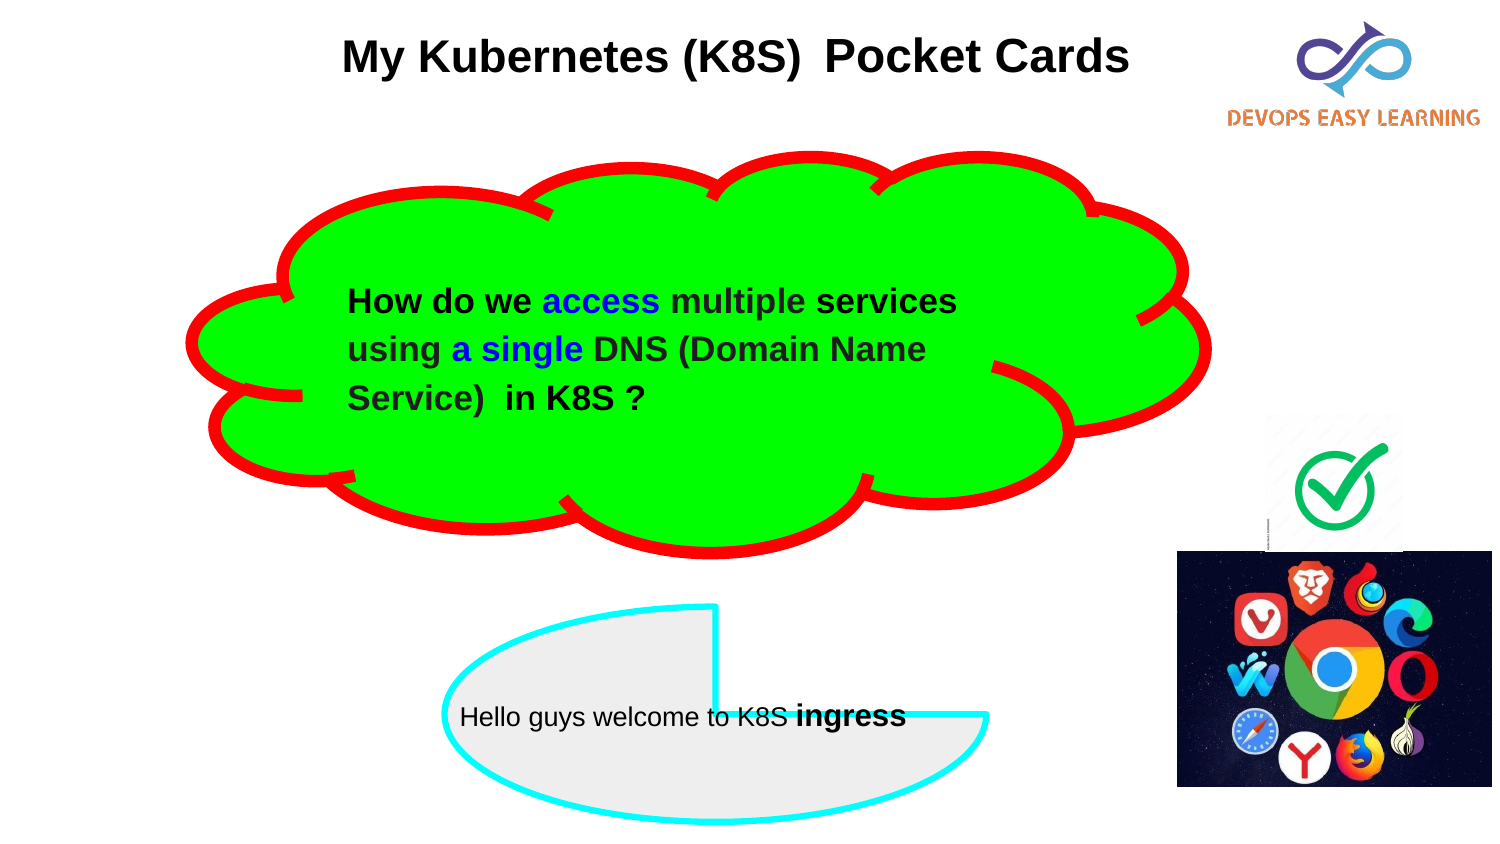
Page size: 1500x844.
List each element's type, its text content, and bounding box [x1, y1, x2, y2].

picture [1177, 413, 1492, 787]
picture [1216, 9, 1492, 148]
text_box How do we access multiple services using a single DNS (Domain Name Service) in K8S ? [191, 157, 1206, 554]
text_box Hello guys welcome to K8S ingress [444, 606, 987, 822]
text_box My Kubernetes (K8S) Pocket Cards [7, 9, 1214, 138]
